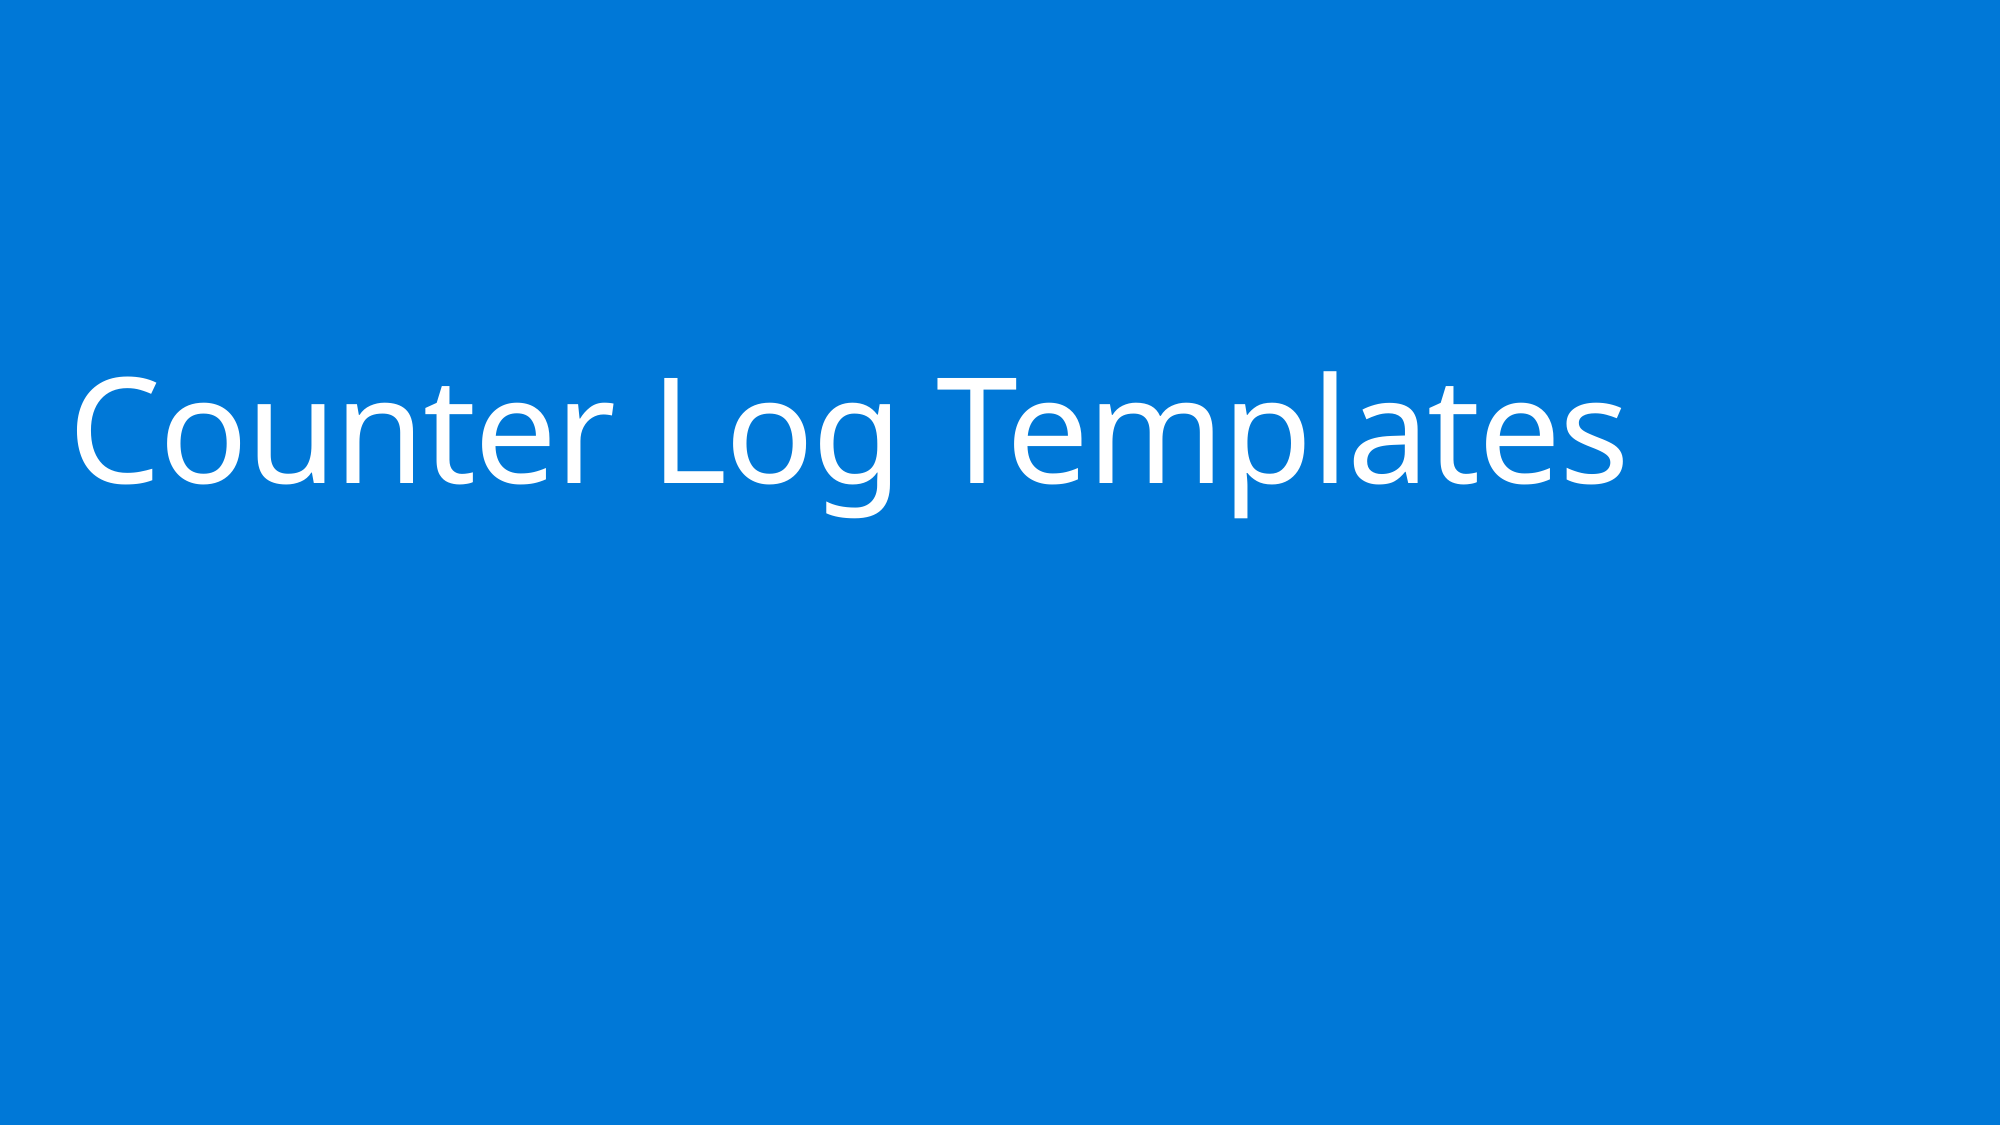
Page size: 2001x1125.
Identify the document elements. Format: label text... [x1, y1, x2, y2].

title Counter Log Templates [44, 341, 1956, 532]
